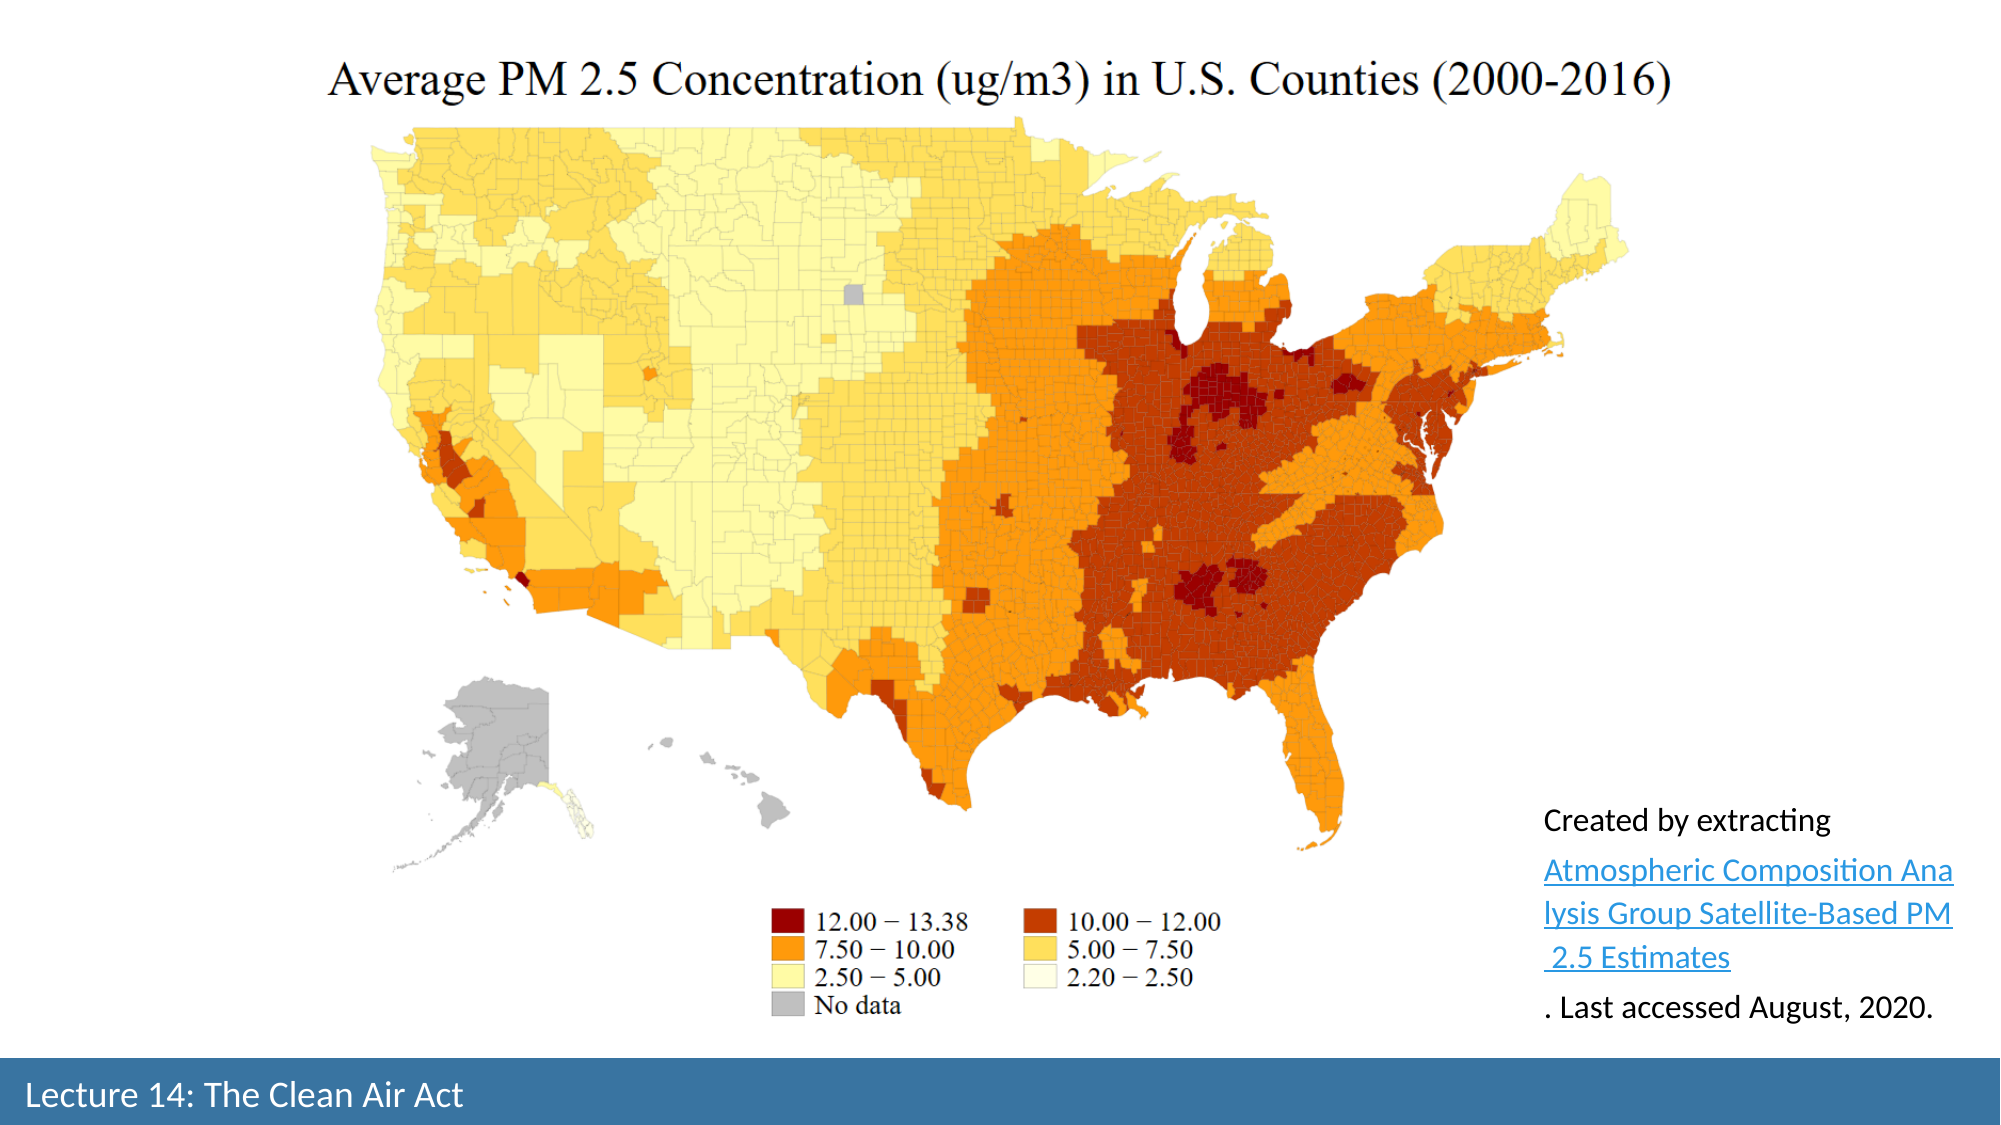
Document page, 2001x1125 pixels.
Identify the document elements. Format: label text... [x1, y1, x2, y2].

picture [171, 48, 1829, 1045]
text_box Created by extracting Atmospheric Composition Analysis Group Satellite-Based PM 2.5 Estimates. Last accessed August, 2020. [1829, 781, 1975, 946]
